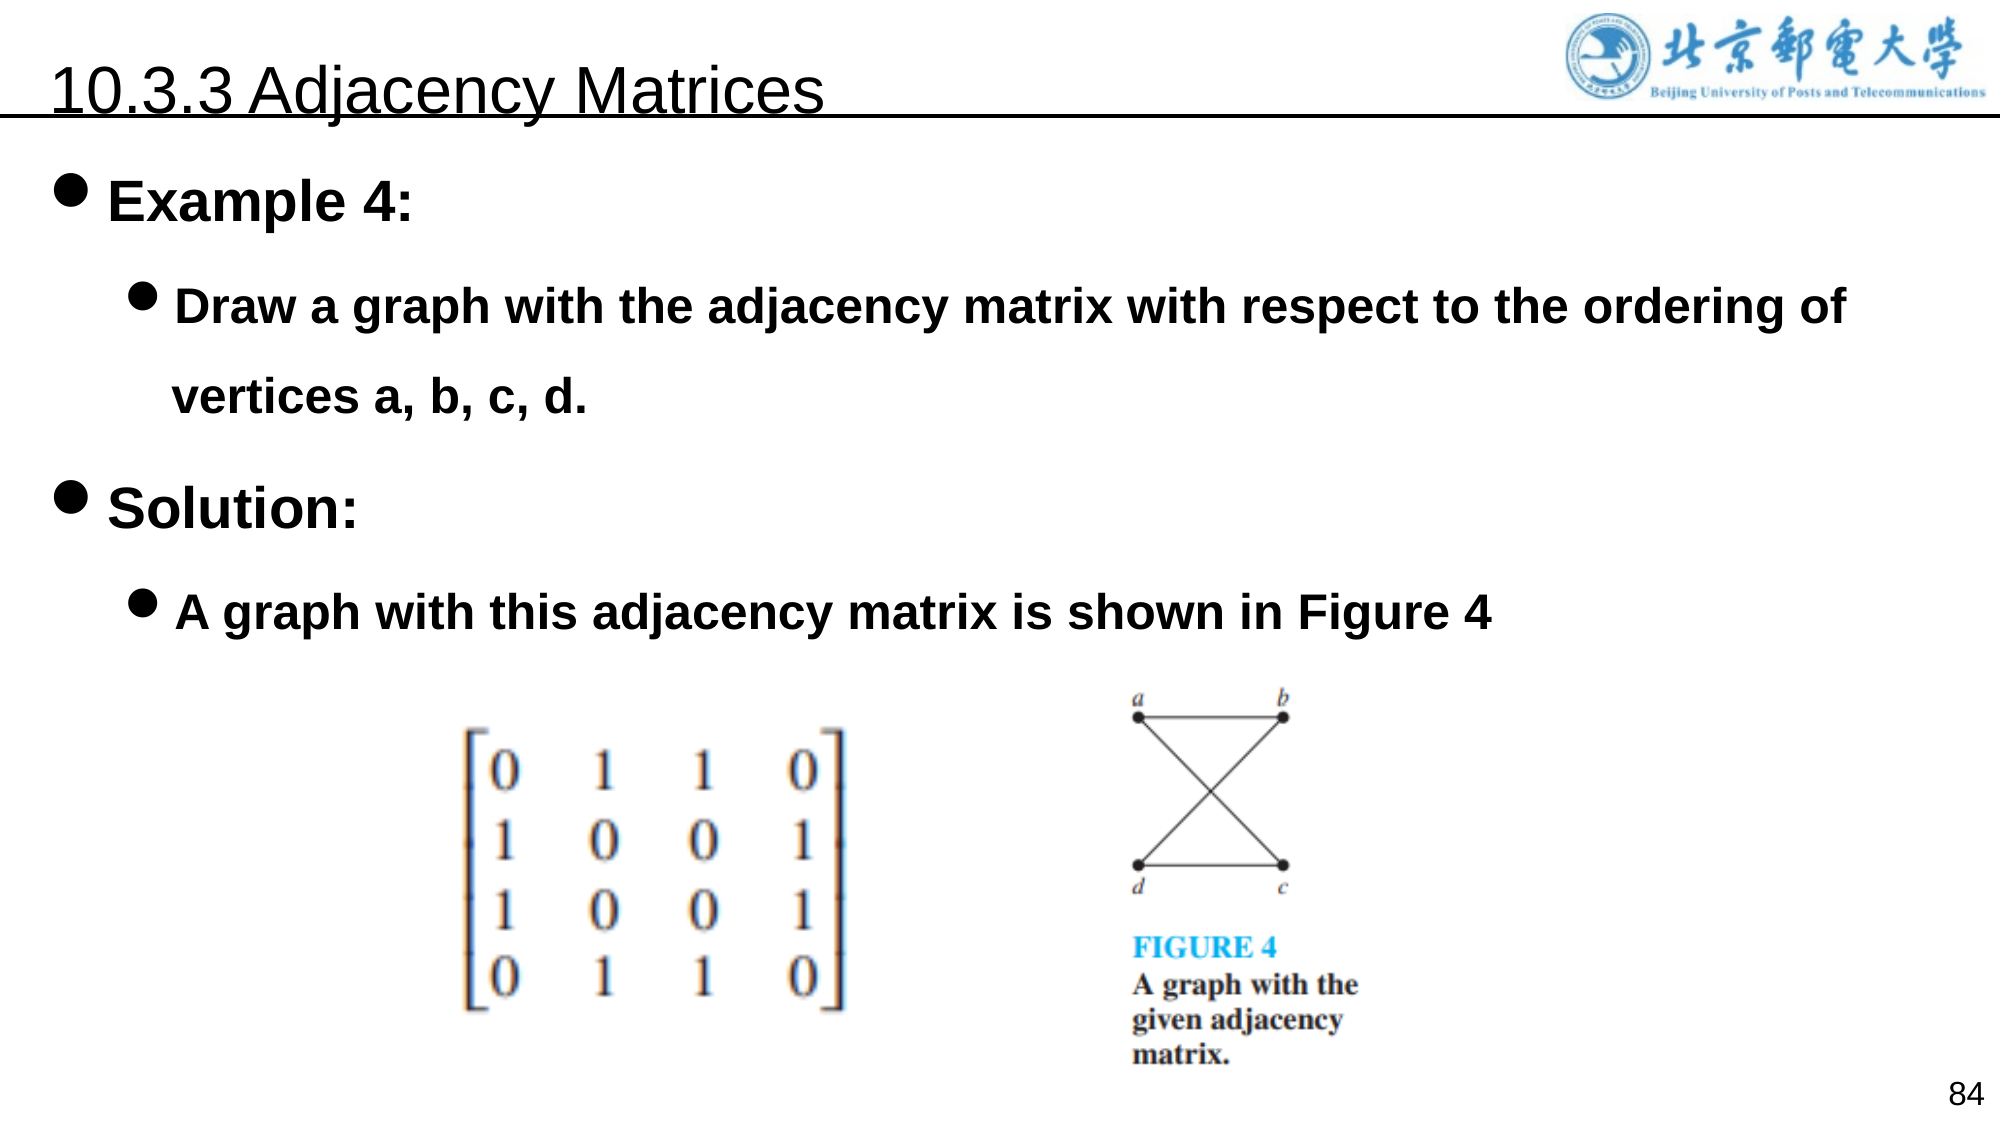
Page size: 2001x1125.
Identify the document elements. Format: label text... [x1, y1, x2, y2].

picture [1849, 13, 1988, 101]
text_box 10.3.3 Adjacency Matrices [34, 0, 1849, 135]
picture [1112, 667, 1374, 1076]
picture [435, 698, 888, 1045]
text_box Example 4: Draw a graph with the adjacency matrix with respect to the ordering of vertices a, b, c, d. Solution: A graph with this adjacency matrix is shown in Figure 4 [34, 120, 2000, 1005]
